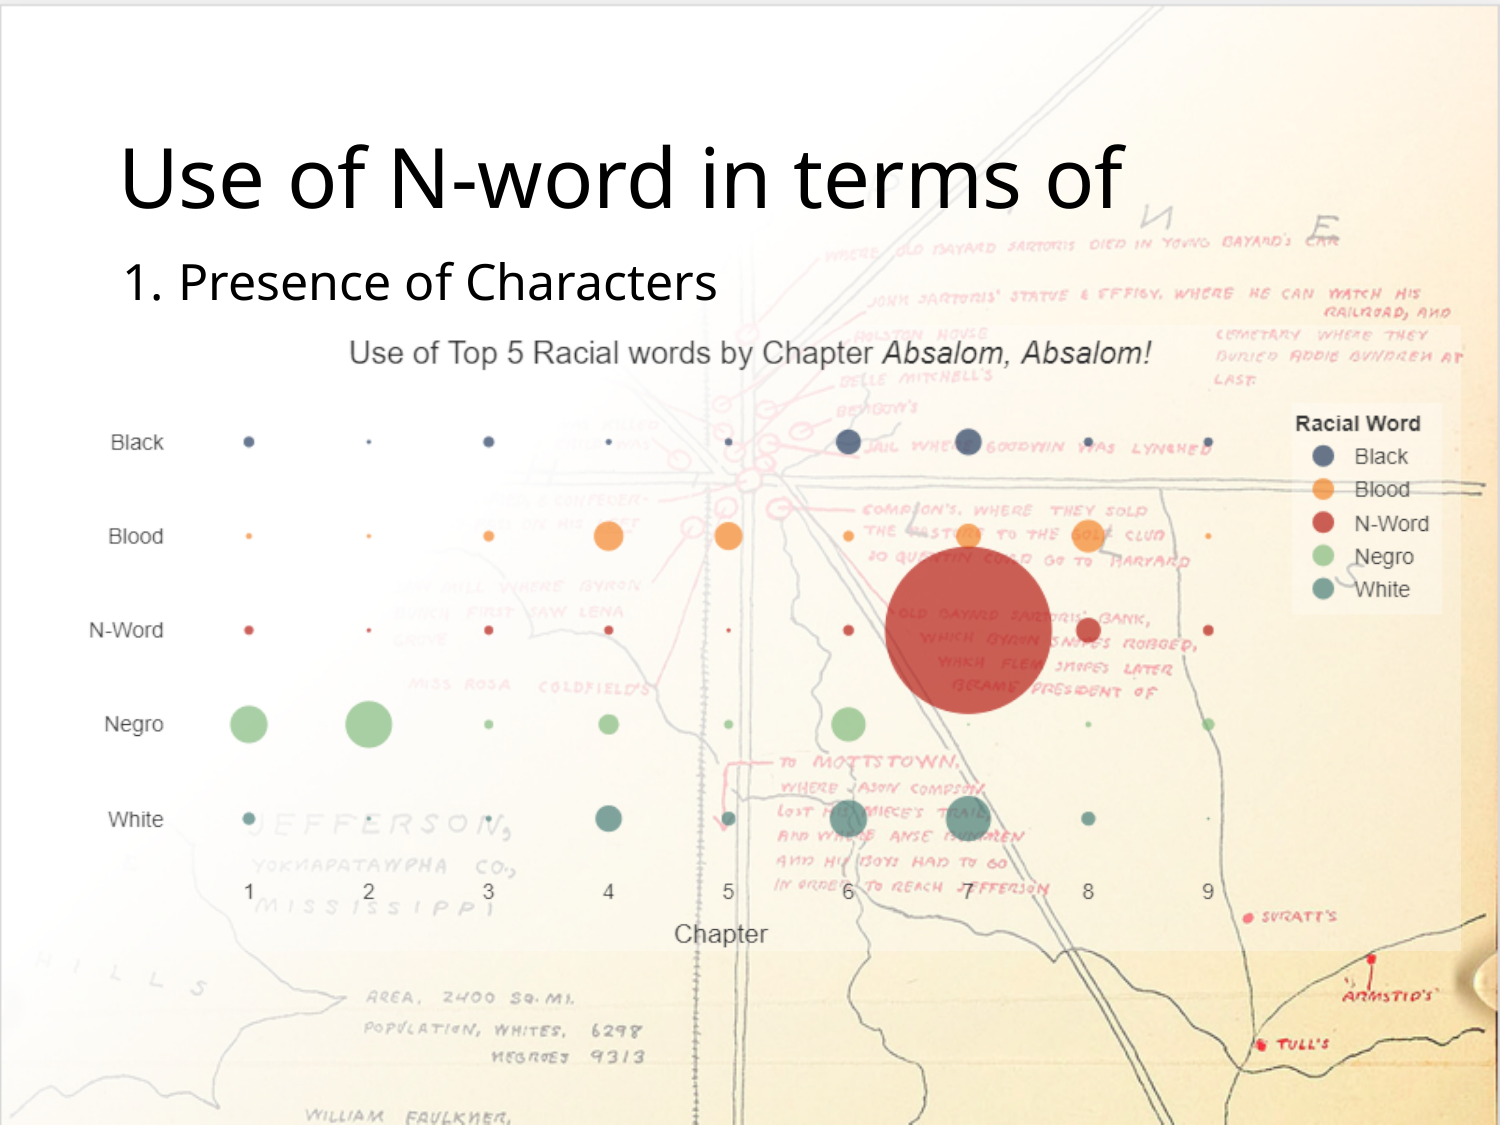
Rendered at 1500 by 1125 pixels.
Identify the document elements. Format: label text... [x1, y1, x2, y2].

title Use of N-word in terms of [103, 72, 1397, 290]
picture [0, 0, 1500, 1125]
text_box Presence of Characters [107, 243, 1255, 319]
